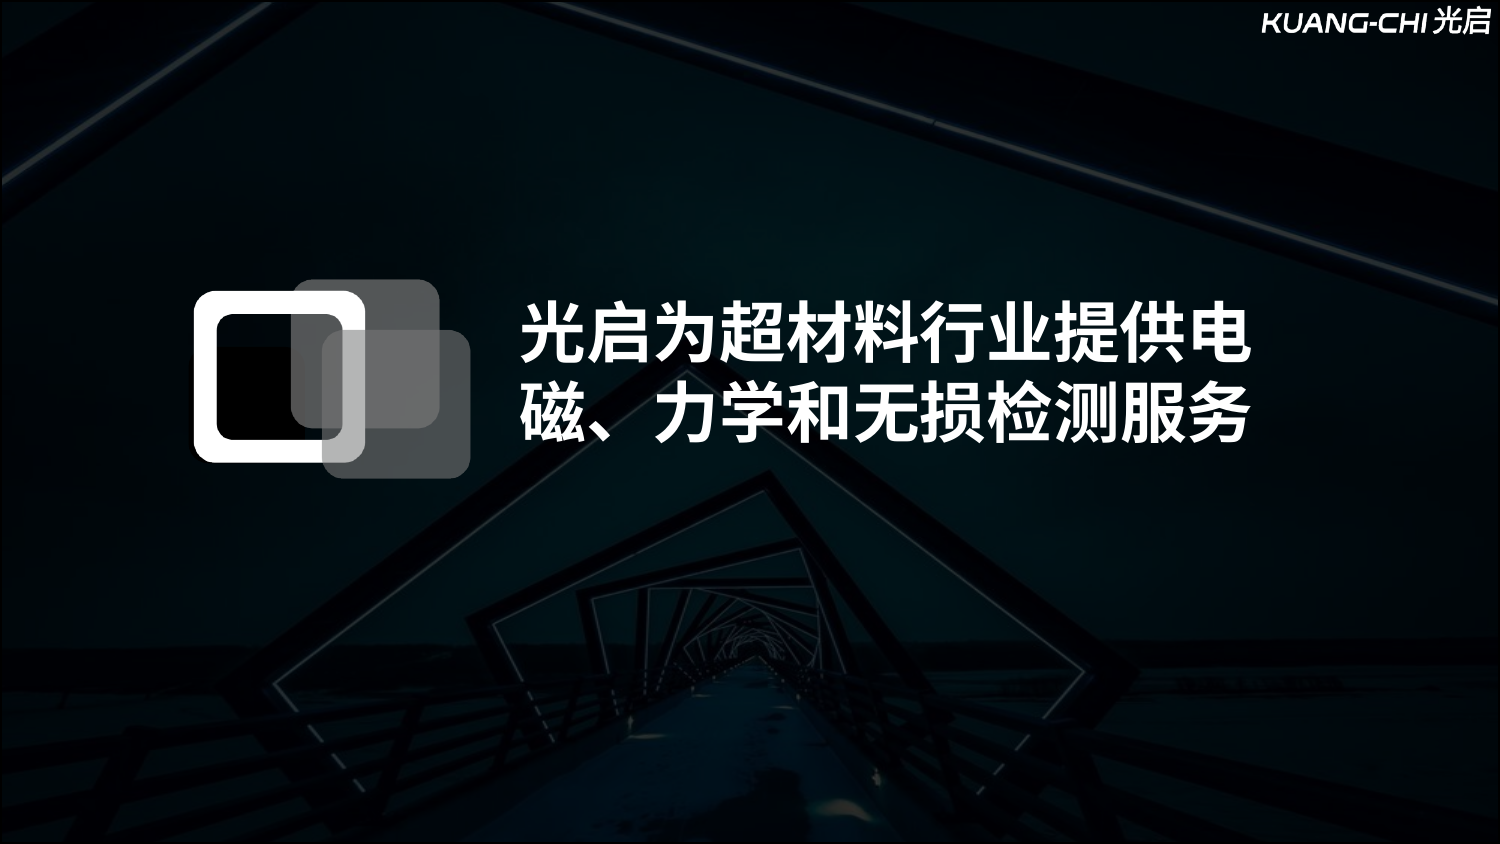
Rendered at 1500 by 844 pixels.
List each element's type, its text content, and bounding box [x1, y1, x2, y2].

text_box 光启为超材料行业提供电磁、力学和无损检测服务 [521, 283, 1343, 459]
picture [2, 2, 1498, 842]
picture [1253, 0, 1500, 43]
